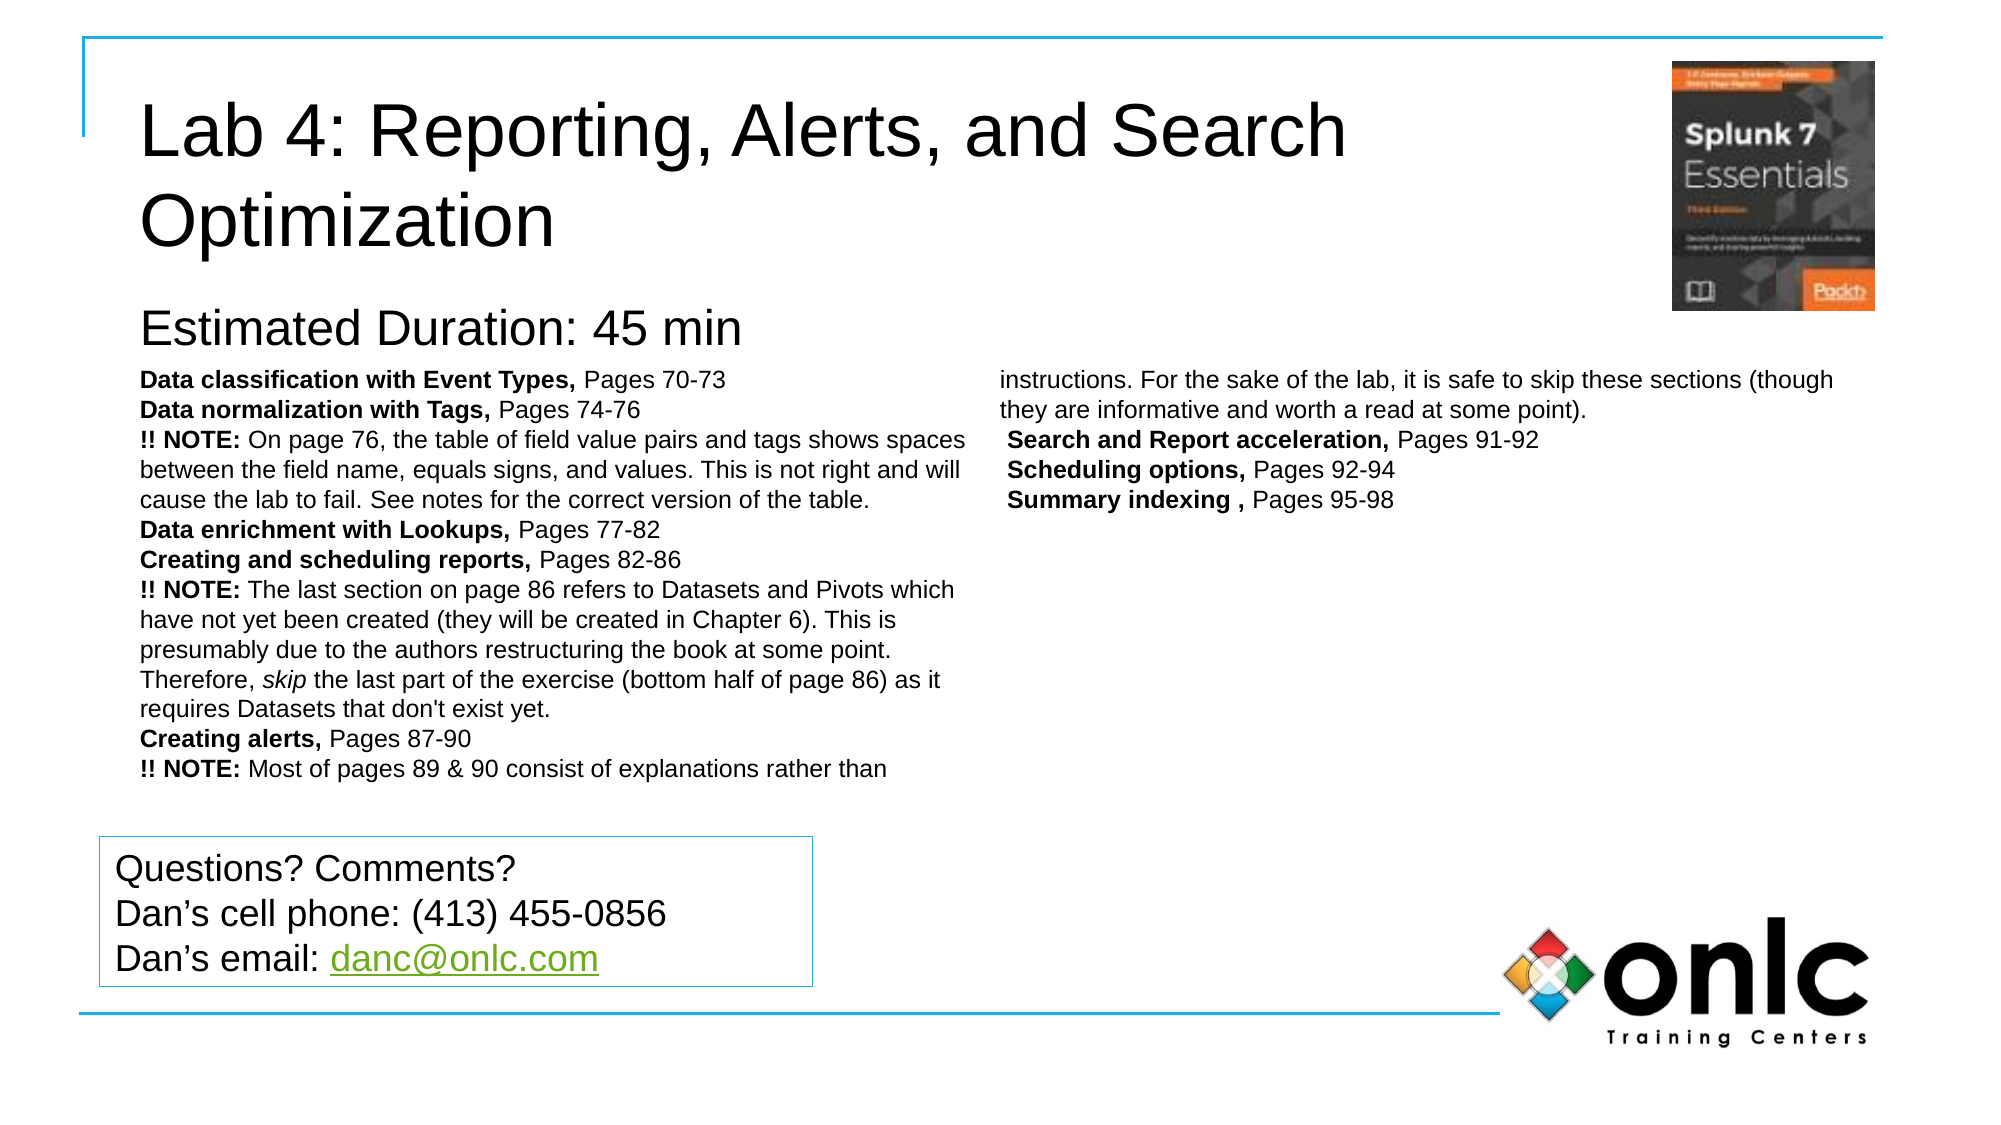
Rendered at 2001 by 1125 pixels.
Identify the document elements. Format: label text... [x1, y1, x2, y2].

title Lab 4: Reporting, Alerts, and Search Optimization [125, 73, 1650, 187]
picture [1500, 912, 1875, 1059]
picture [1672, 60, 1876, 312]
subtitle Data classification with Event Types, Pages 70-73 Data normalization with Tags, Pages 74-76 !! NOTE: On page 76, the table of field value pairs and tags shows spaces between the field name, equals signs, and values. This is not right and will cause the lab to fail. See notes for the correct version of the table. Data enrichment with Lookups, Pages 77-82 Creating and scheduling reports, Pages 82-86 !! NOTE: The last section on page 86 refers to Datasets and Pivots which have not yet been created (they will be created in Chapter 6). This is presumably due to the authors restructuring the book at some point. Therefore, skip the last part of the exercise (bottom half of page 86) as it requires Datasets that don't exist yet. Creating alerts, Pages 87-90 !! NOTE: Most of pages 89 & 90 consist of explanations rather than instructions. For the sake of the lab, it is safe to skip these sections (though they are informative and worth a read at some point). Search and Report acceleration, Pages 91-92 Scheduling options, Pages 92-94 Summary indexing , Pages 95-98 [125, 363, 1875, 813]
list Estimated Duration: 45 min [125, 288, 1875, 363]
text_box Questions? Comments? Dan’s cell phone: (413) 455-0856 Dan’s email: danc@onlc.com [99, 836, 813, 987]
